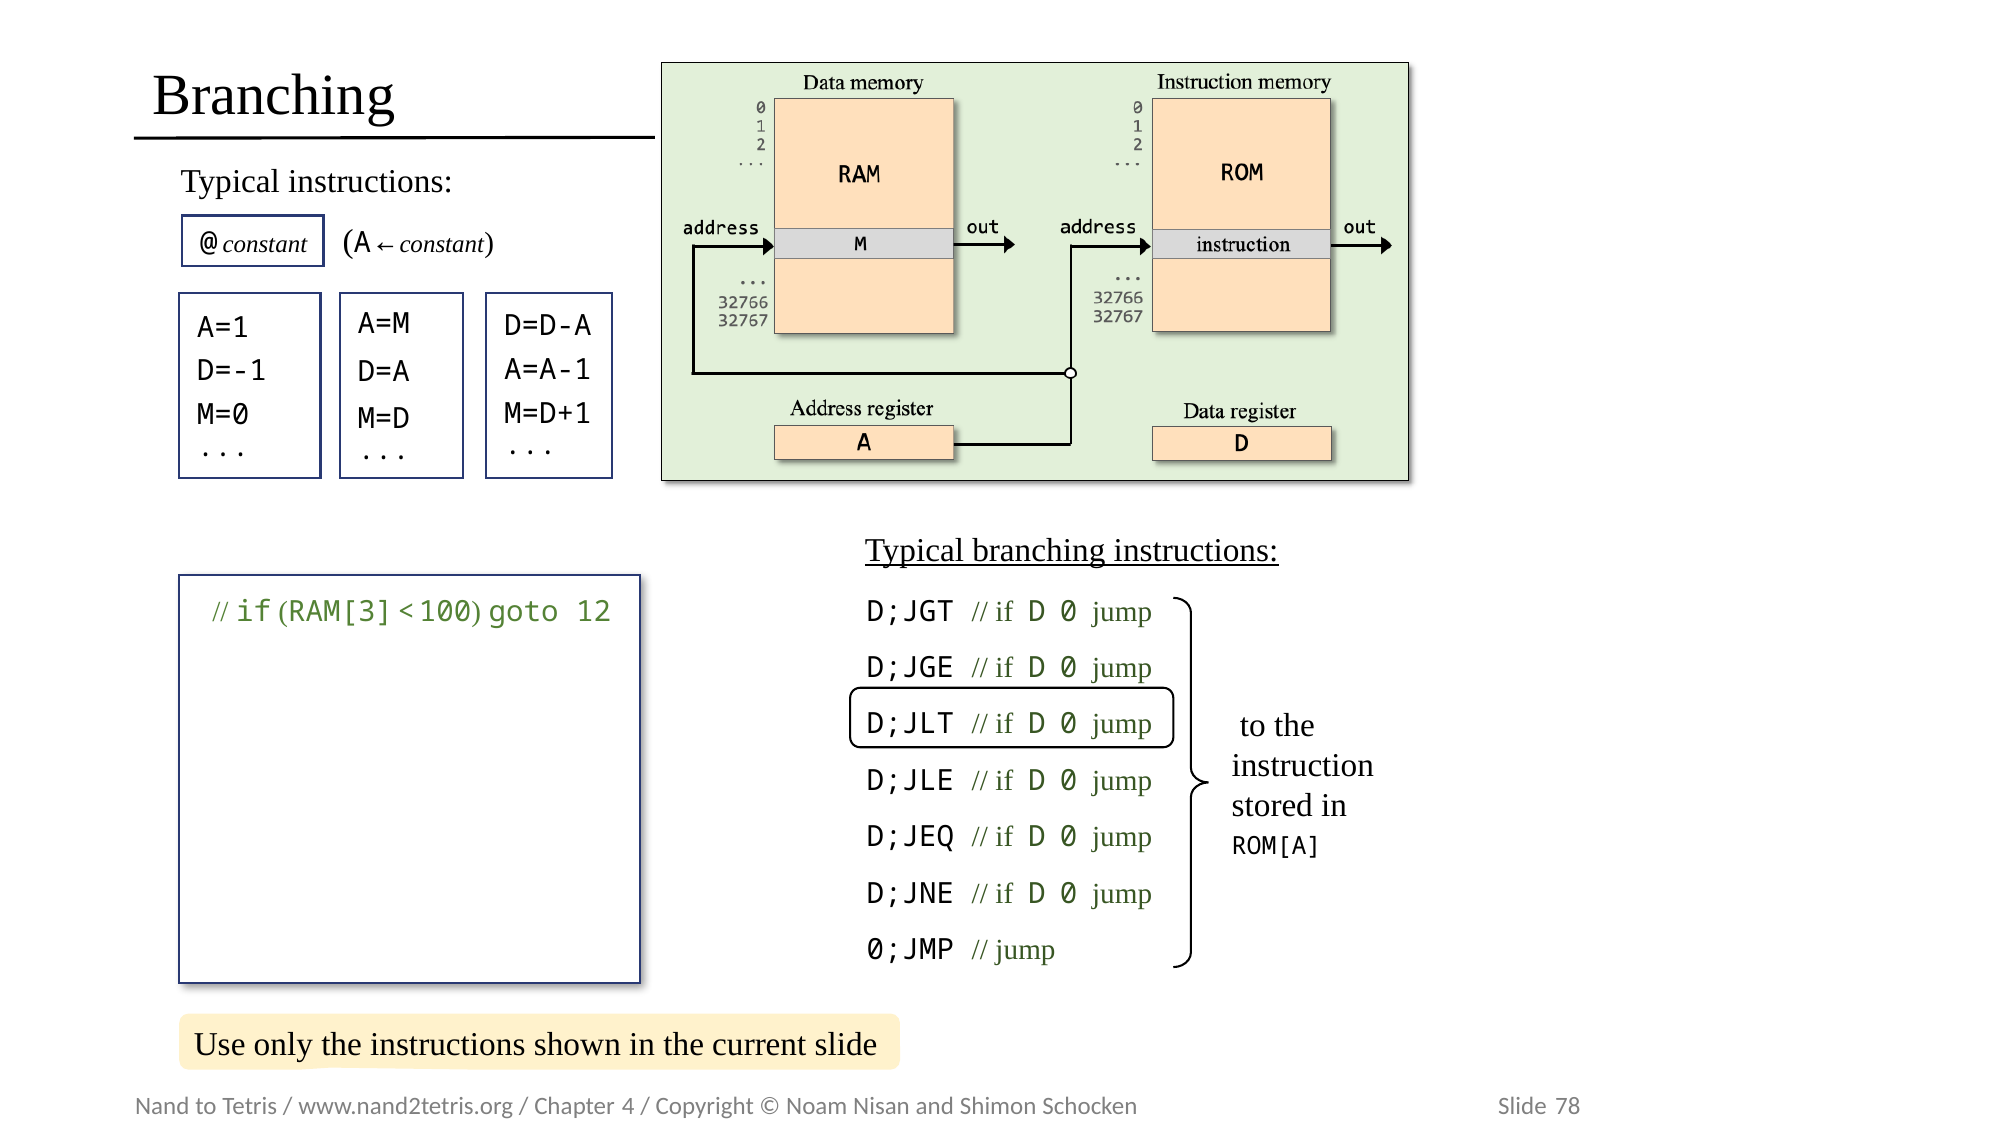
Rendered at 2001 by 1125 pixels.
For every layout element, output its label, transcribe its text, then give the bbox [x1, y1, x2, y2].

text_box [849, 686, 1175, 749]
text_box // if (RAM[3] < 100) goto 12 [179, 574, 641, 983]
picture [655, 57, 1422, 495]
text_box [1173, 597, 1209, 968]
title Branching [137, 48, 1417, 144]
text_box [165, 152, 671, 478]
text_box to the instruction stored in ROM[A] [1216, 696, 1450, 867]
text_box Use only the instructions shown in the current slide [178, 1013, 901, 1071]
text_box Typical branching instructions: [850, 521, 1337, 576]
